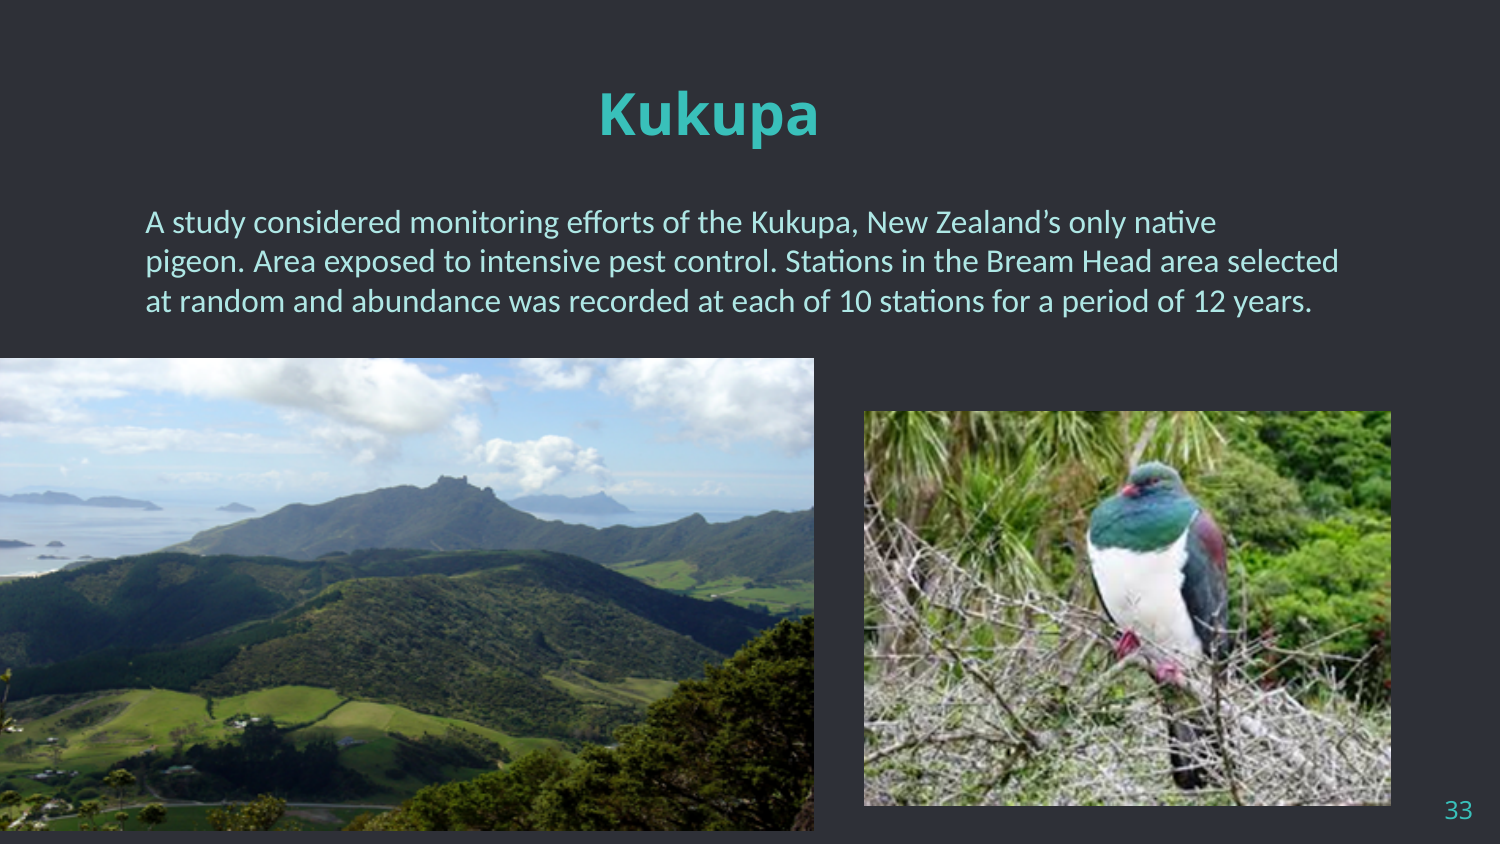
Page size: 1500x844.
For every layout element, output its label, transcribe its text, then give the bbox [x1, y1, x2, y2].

picture [0, 358, 814, 832]
picture [864, 410, 1391, 806]
title Kukupa [146, 105, 1272, 162]
text_box A study considered monitoring efforts of the Kukupa, New Zealand’s only native pigeon. Area exposed to intensive pest control. Stations in the Bream Head area selected at random and abundance was recorded at each of 10 stations for a period of 12 years. [130, 192, 1369, 327]
slide_number 33 [1398, 779, 1489, 832]
